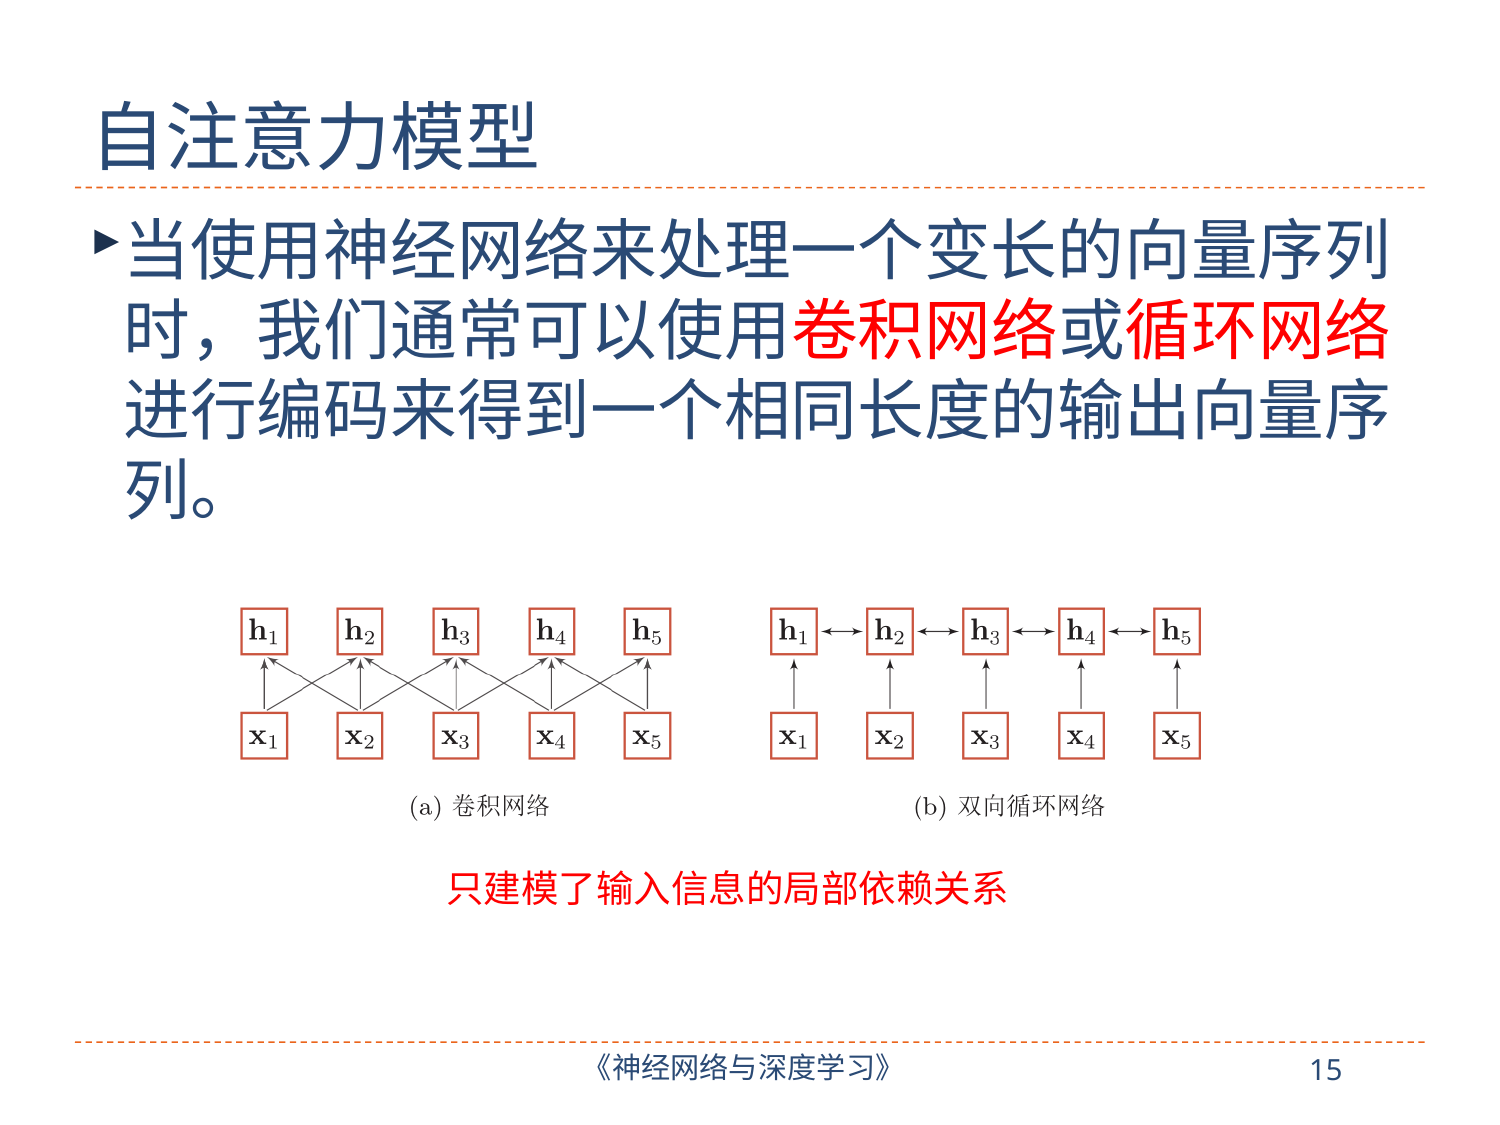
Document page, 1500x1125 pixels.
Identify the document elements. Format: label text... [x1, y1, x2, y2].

text_box 只建模了输入信息的局部依赖关系 [352, 864, 1103, 918]
title 自注意力模型 [75, 24, 1425, 188]
list 当使用神经网络来处理一个变长的向量序列时，我们通常可以使用卷积网络或循环网络进行编码来得到一个相同长度的输出向量序列。 [75, 200, 1425, 1010]
picture [224, 587, 1230, 851]
